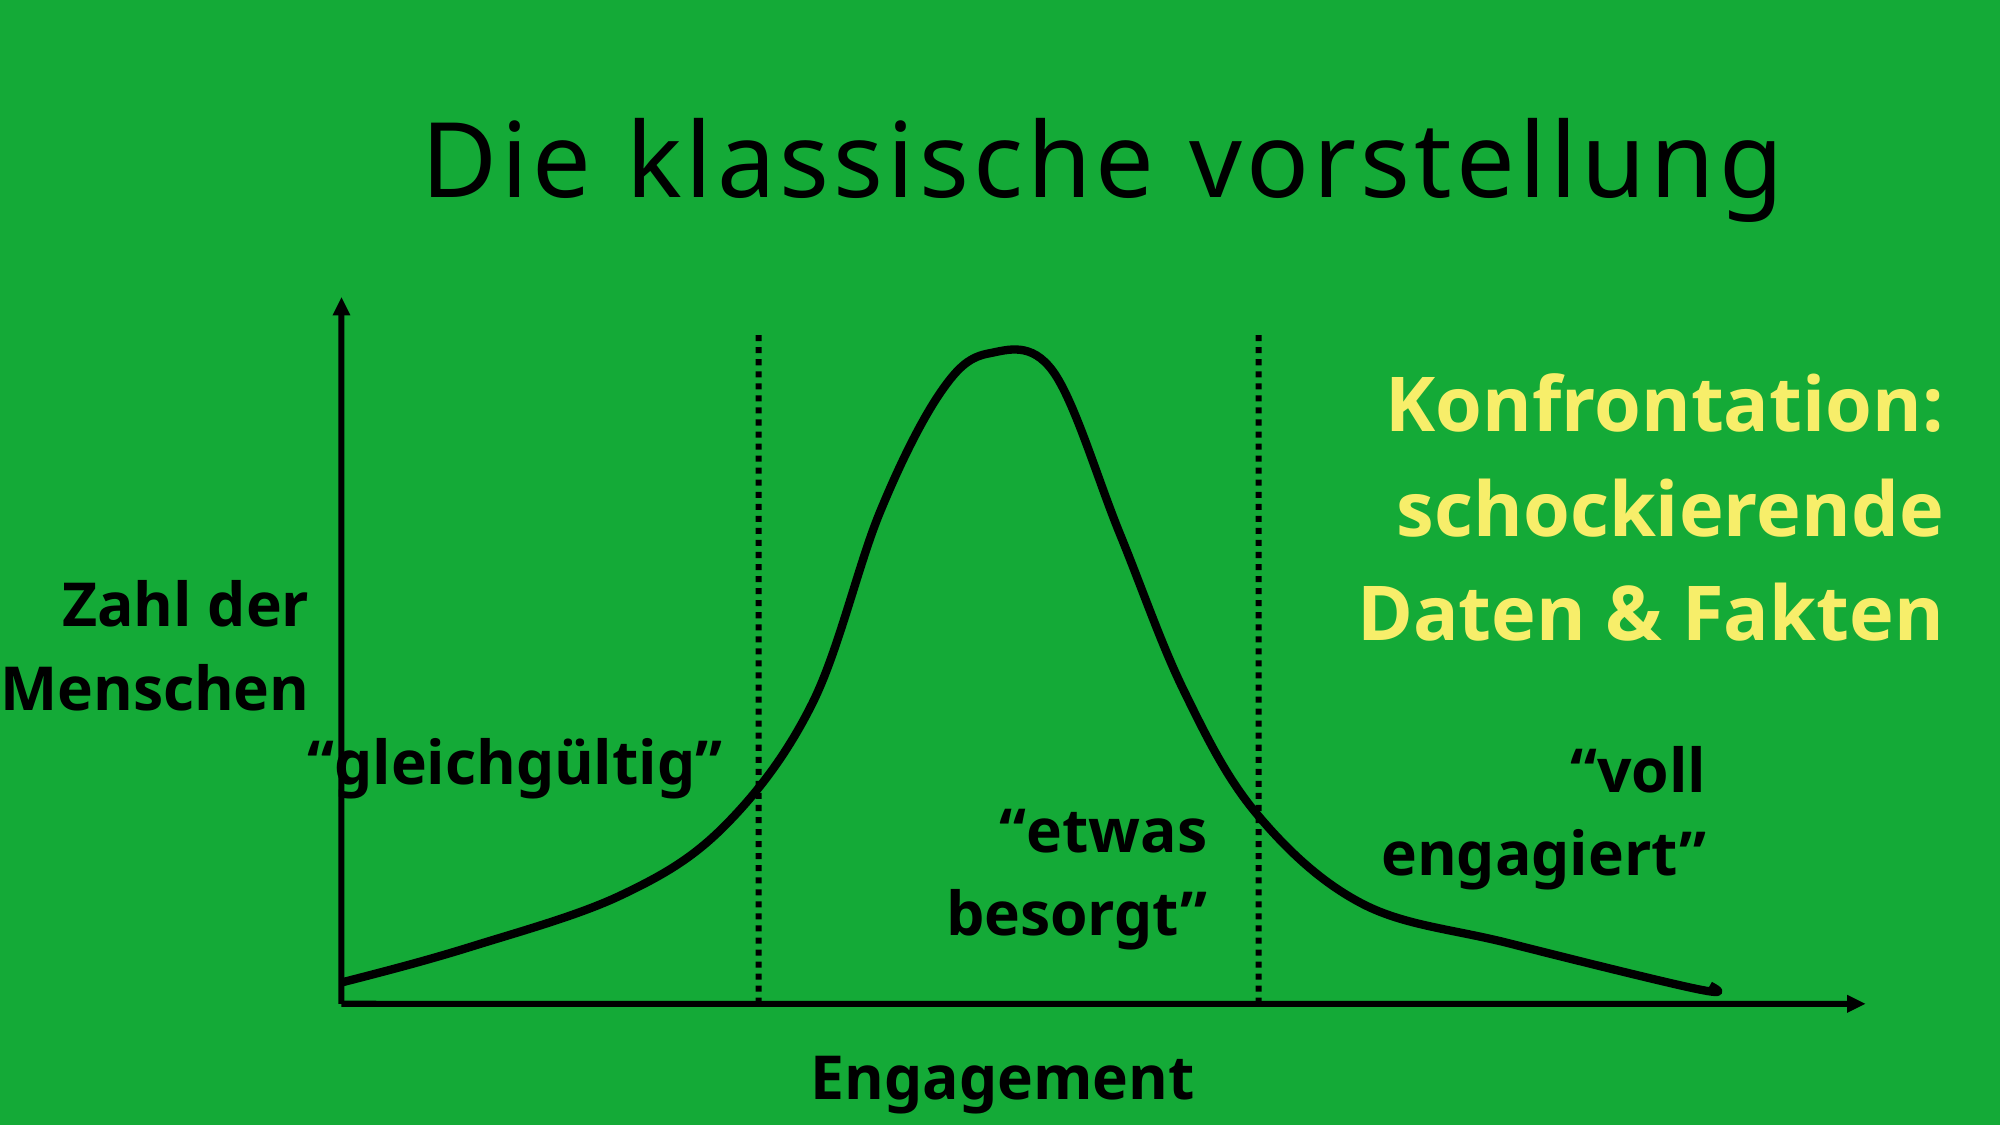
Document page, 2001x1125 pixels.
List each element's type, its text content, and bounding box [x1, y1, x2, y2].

text_box “etwas besorgt” [789, 772, 1225, 957]
text_box Konfrontation: schockierende Daten & Fakten [1250, 333, 1962, 665]
text_box [342, 349, 1719, 992]
text_box Die klassische vorstellung [406, 85, 1801, 226]
text_box “gleichgültig” [289, 704, 741, 806]
text_box Zahl der Menschen [0, 546, 328, 732]
text_box [335, 297, 348, 704]
text_box “voll engagiert” [1270, 711, 1724, 897]
text_box [1259, 997, 1866, 1011]
text_box Engagement [722, 1019, 1213, 1121]
